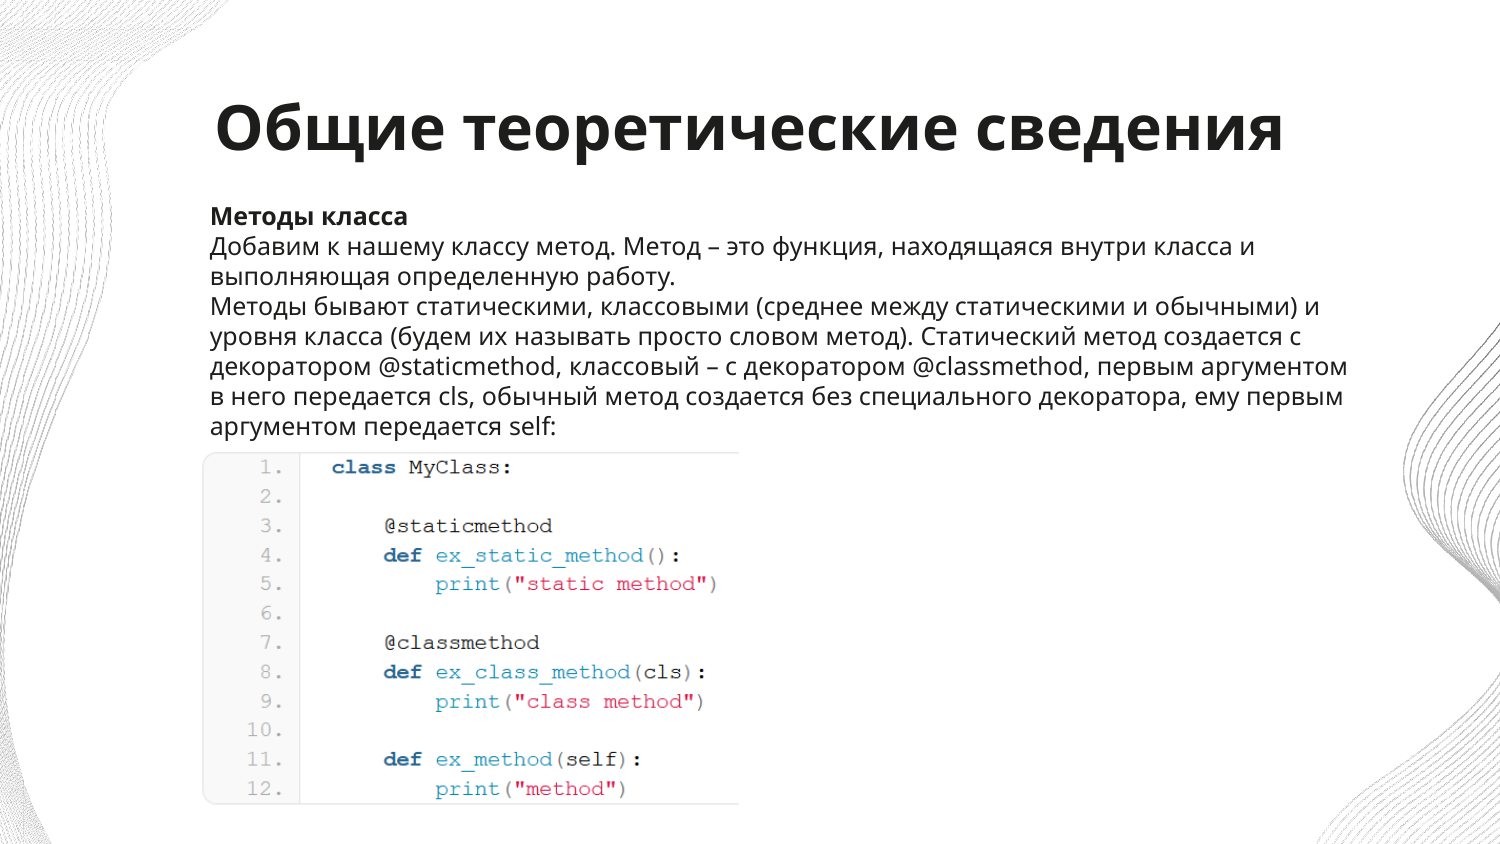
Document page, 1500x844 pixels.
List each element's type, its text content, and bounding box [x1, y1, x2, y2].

picture [982, 176, 1500, 844]
subtitle Методы класса Добавим к нашему классу метод. Метод – это функция, находящаяся внутри класса и выполняющая определенную работу. Методы бывают статическими, классовыми (среднее между статическими и обычными) и уровня класса (будем их называть просто словом метод). Статический метод создается с декоратором @staticmethod, классовый – с декоратором @classmethod, первым аргументом в него передается cls, обычный метод создается без специального декоратора, ему первым аргументом передается self: [194, 185, 1376, 588]
title Общие теоретические сведения [118, 72, 1383, 167]
picture [0, 0, 739, 844]
